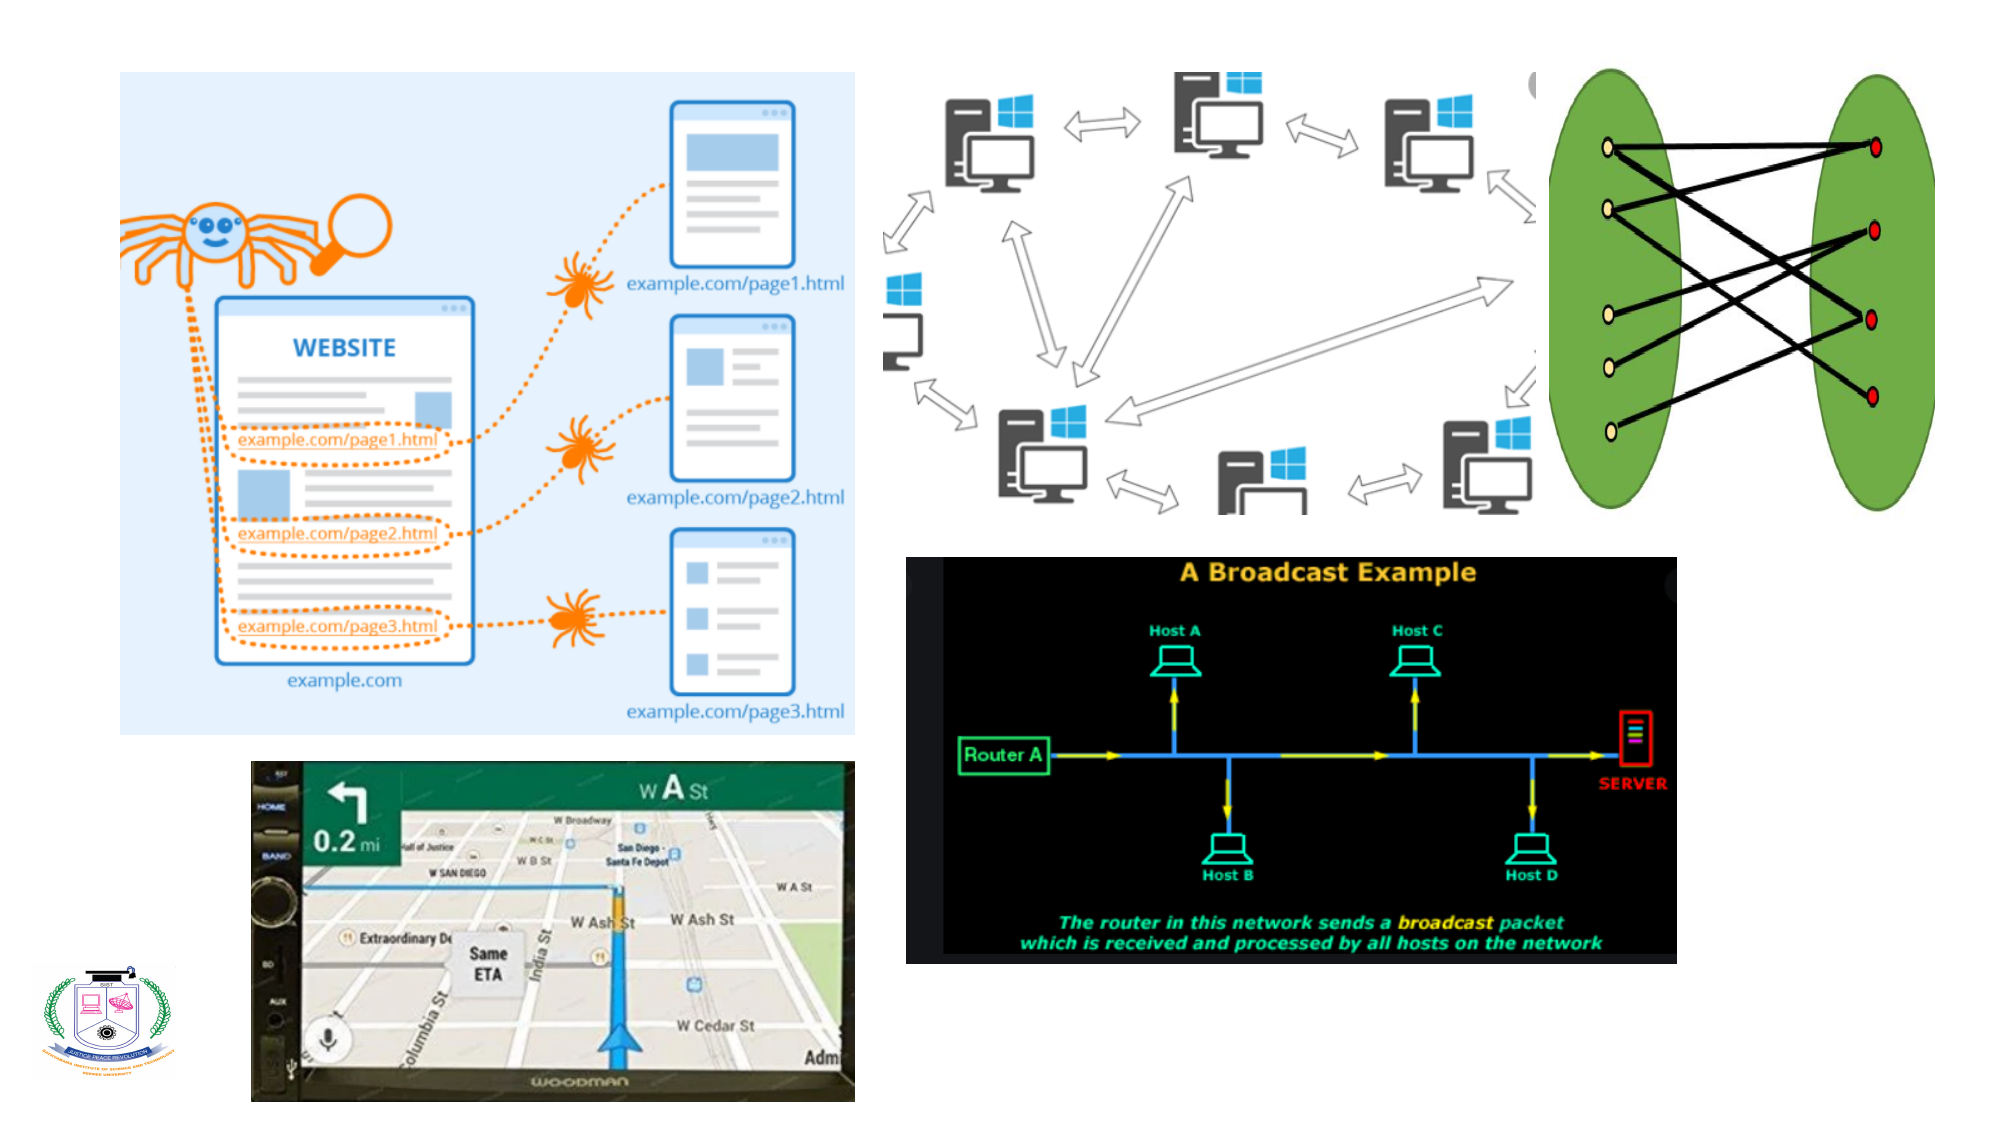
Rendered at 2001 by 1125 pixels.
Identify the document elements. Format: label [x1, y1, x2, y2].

picture [906, 557, 1677, 964]
picture [120, 72, 855, 735]
picture [883, 72, 1536, 515]
picture [1549, 47, 1935, 540]
picture [251, 761, 855, 1102]
picture [32, 963, 176, 1080]
